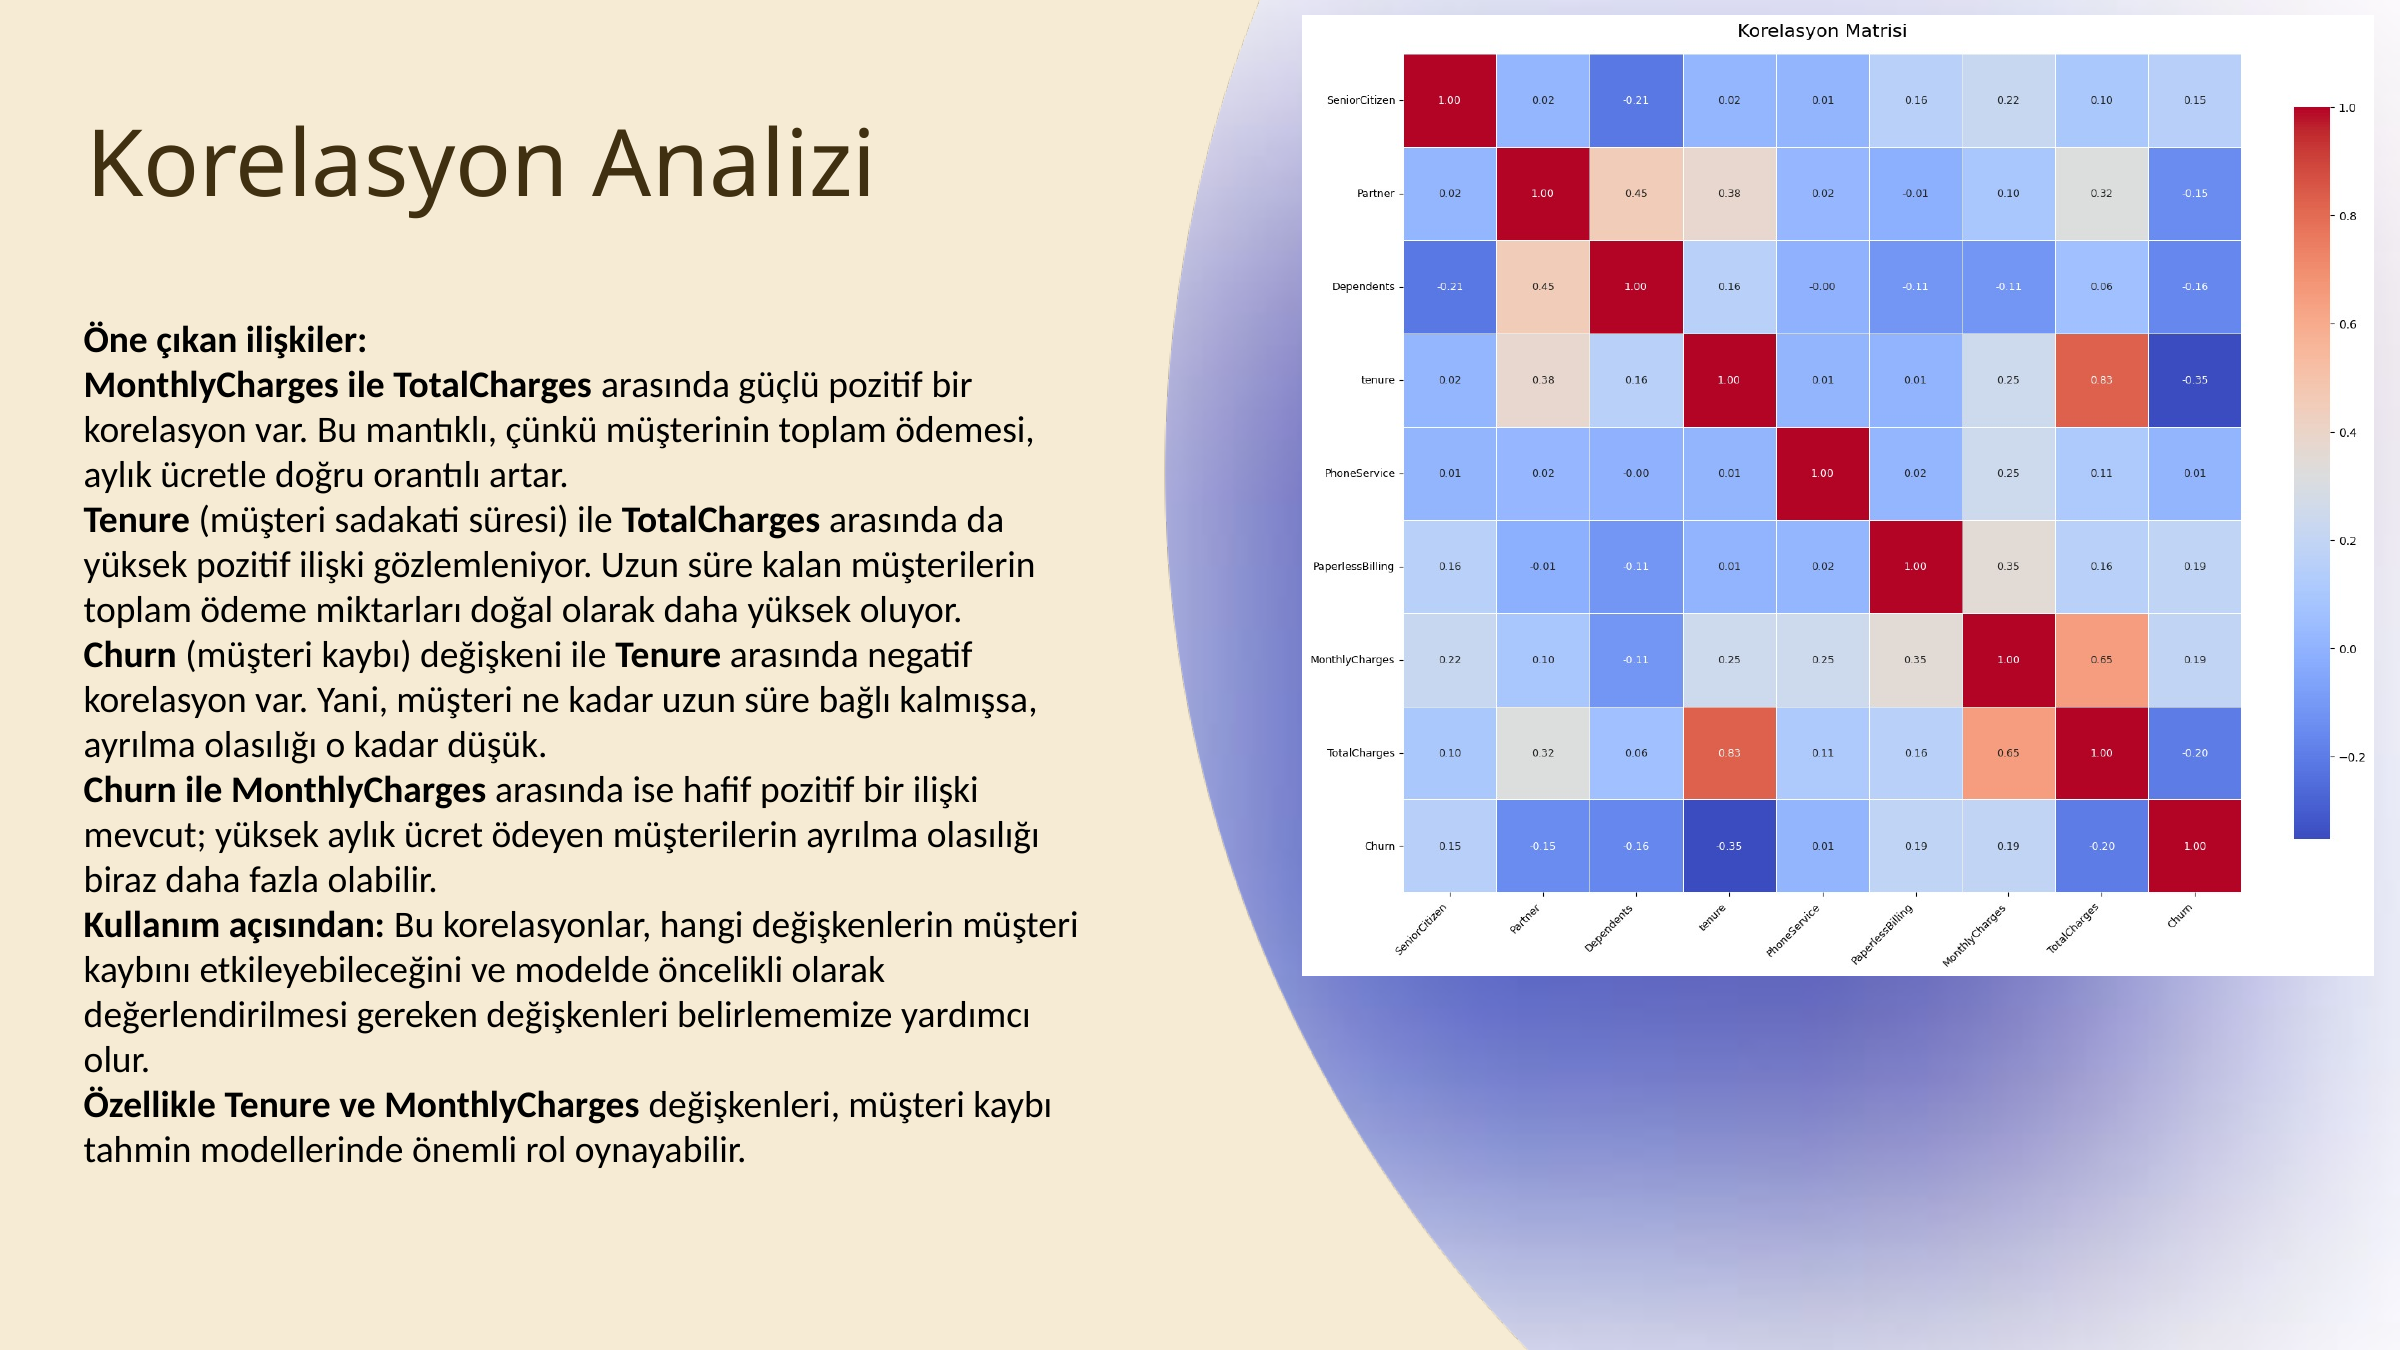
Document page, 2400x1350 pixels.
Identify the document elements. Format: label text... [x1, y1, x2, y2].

text_box Öne çıkan ilişkiler: MonthlyCharges ile TotalCharges arasında güçlü pozitif bir korelasyon var. Bu mantıklı, çünkü müşterinin toplam ödemesi, aylık ücretle doğru orantılı artar. Tenure (müşteri sadakati süresi) ile TotalCharges arasında da yüksek pozitif ilişki gözlemleniyor. Uzun süre kalan müşterilerin toplam ödeme miktarları doğal olarak daha yüksek oluyor. Churn (müşteri kaybı) değişkeni ile Tenure arasında negatif korelasyon var. Yani, müşteri ne kadar uzun süre bağlı kalmışsa, ayrılma olasılığı o kadar düşük. Churn ile MonthlyCharges arasında ise hafif pozitif bir ilişki mevcut; yüksek aylık ücret ödeyen müşterilerin ayrılma olasılığı biraz daha fazla olabilir. Kullanım açısından: Bu korelasyonlar, hangi değişkenlerin müşteri kaybını etkileyebileceğini ve modelde öncelikli olarak değerlendirilmesi gereken değişkenleri belirlememize yardımcı olur. Özellikle Tenure ve MonthlyCharges değişkenleri, müşteri kaybı tahmin modellerinde önemli rol oynayabilir. [69, 307, 1097, 1178]
text_box Korelasyon Analizi [86, 99, 1026, 243]
picture [1139, 0, 2400, 1350]
